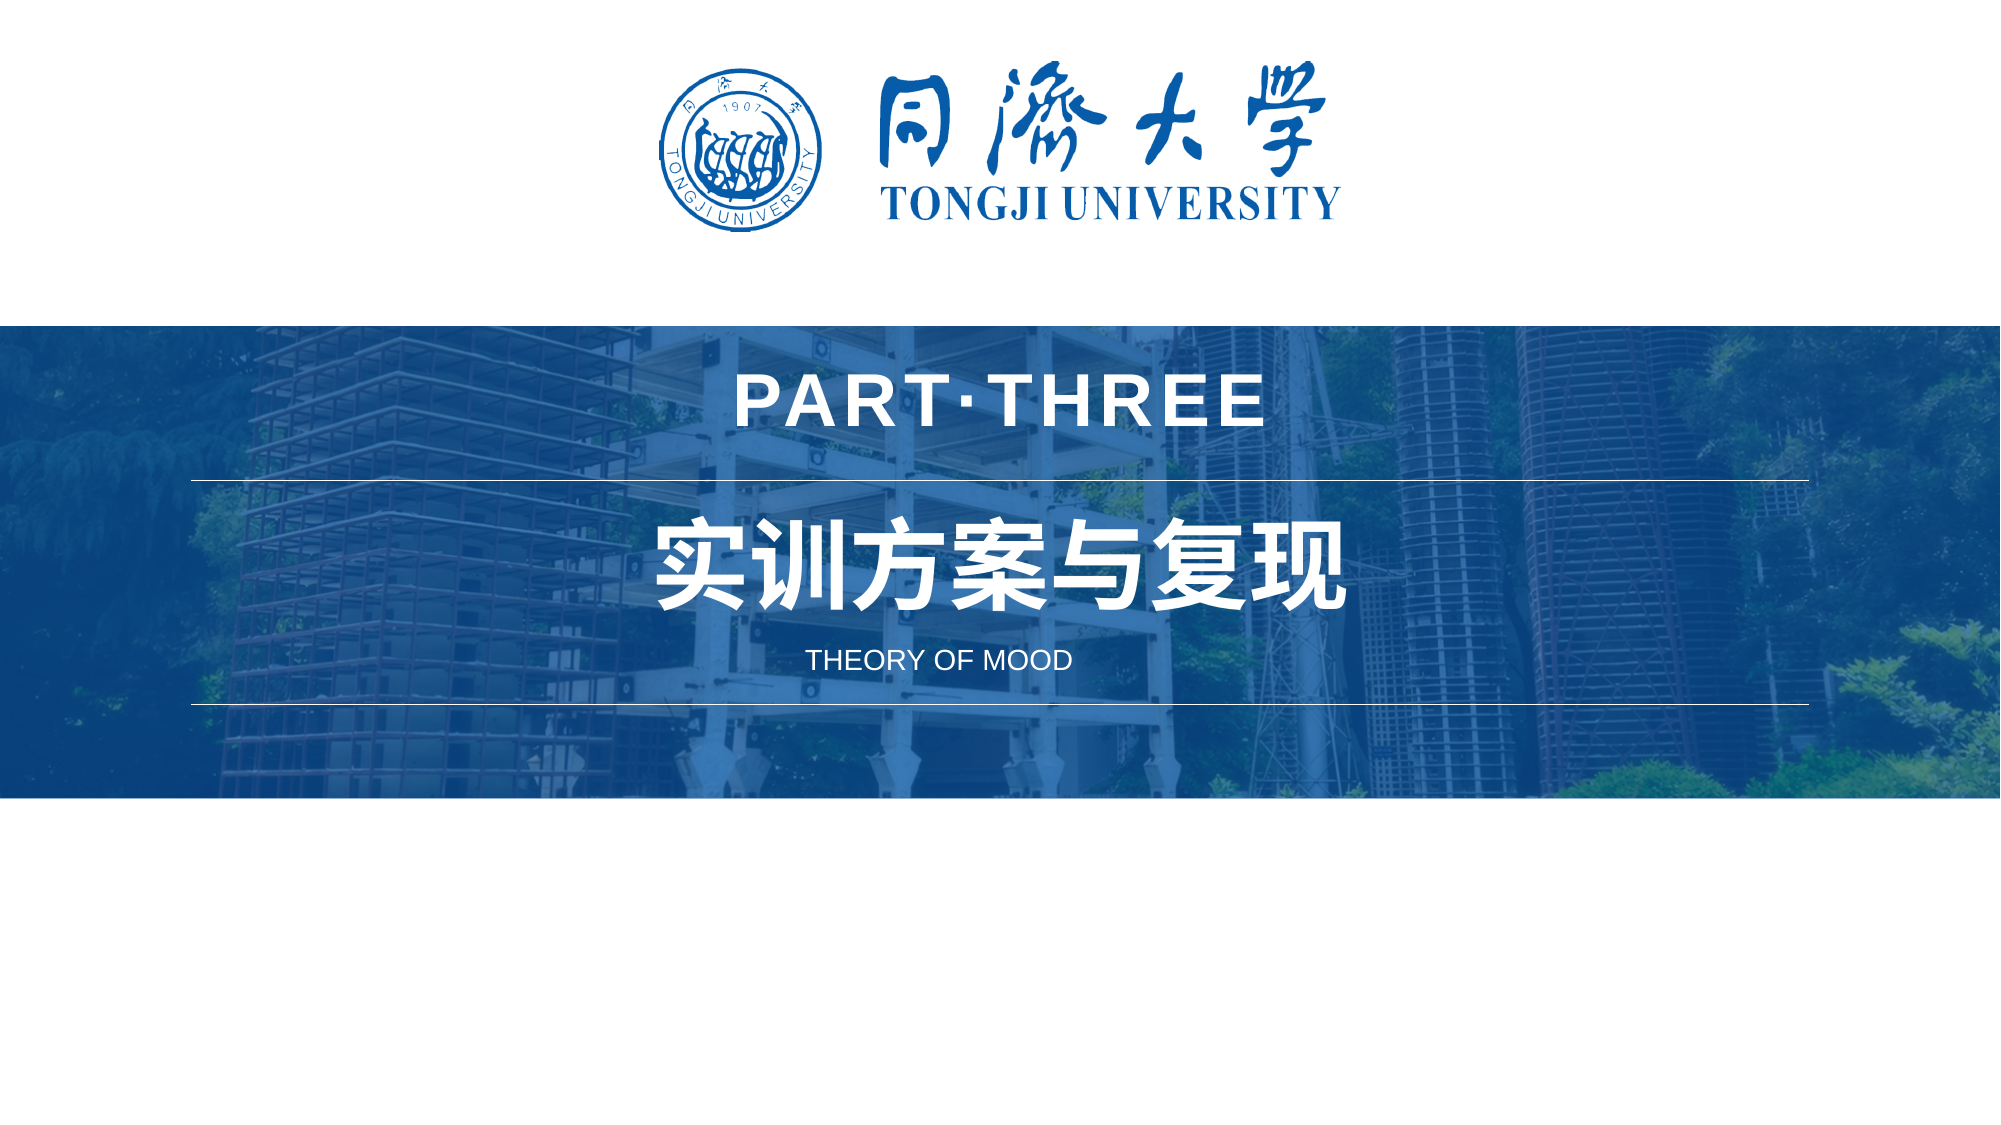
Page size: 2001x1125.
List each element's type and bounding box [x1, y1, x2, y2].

text_box [191, 480, 1809, 705]
picture [659, 61, 1341, 232]
text_box [0, 0, 2000, 1125]
